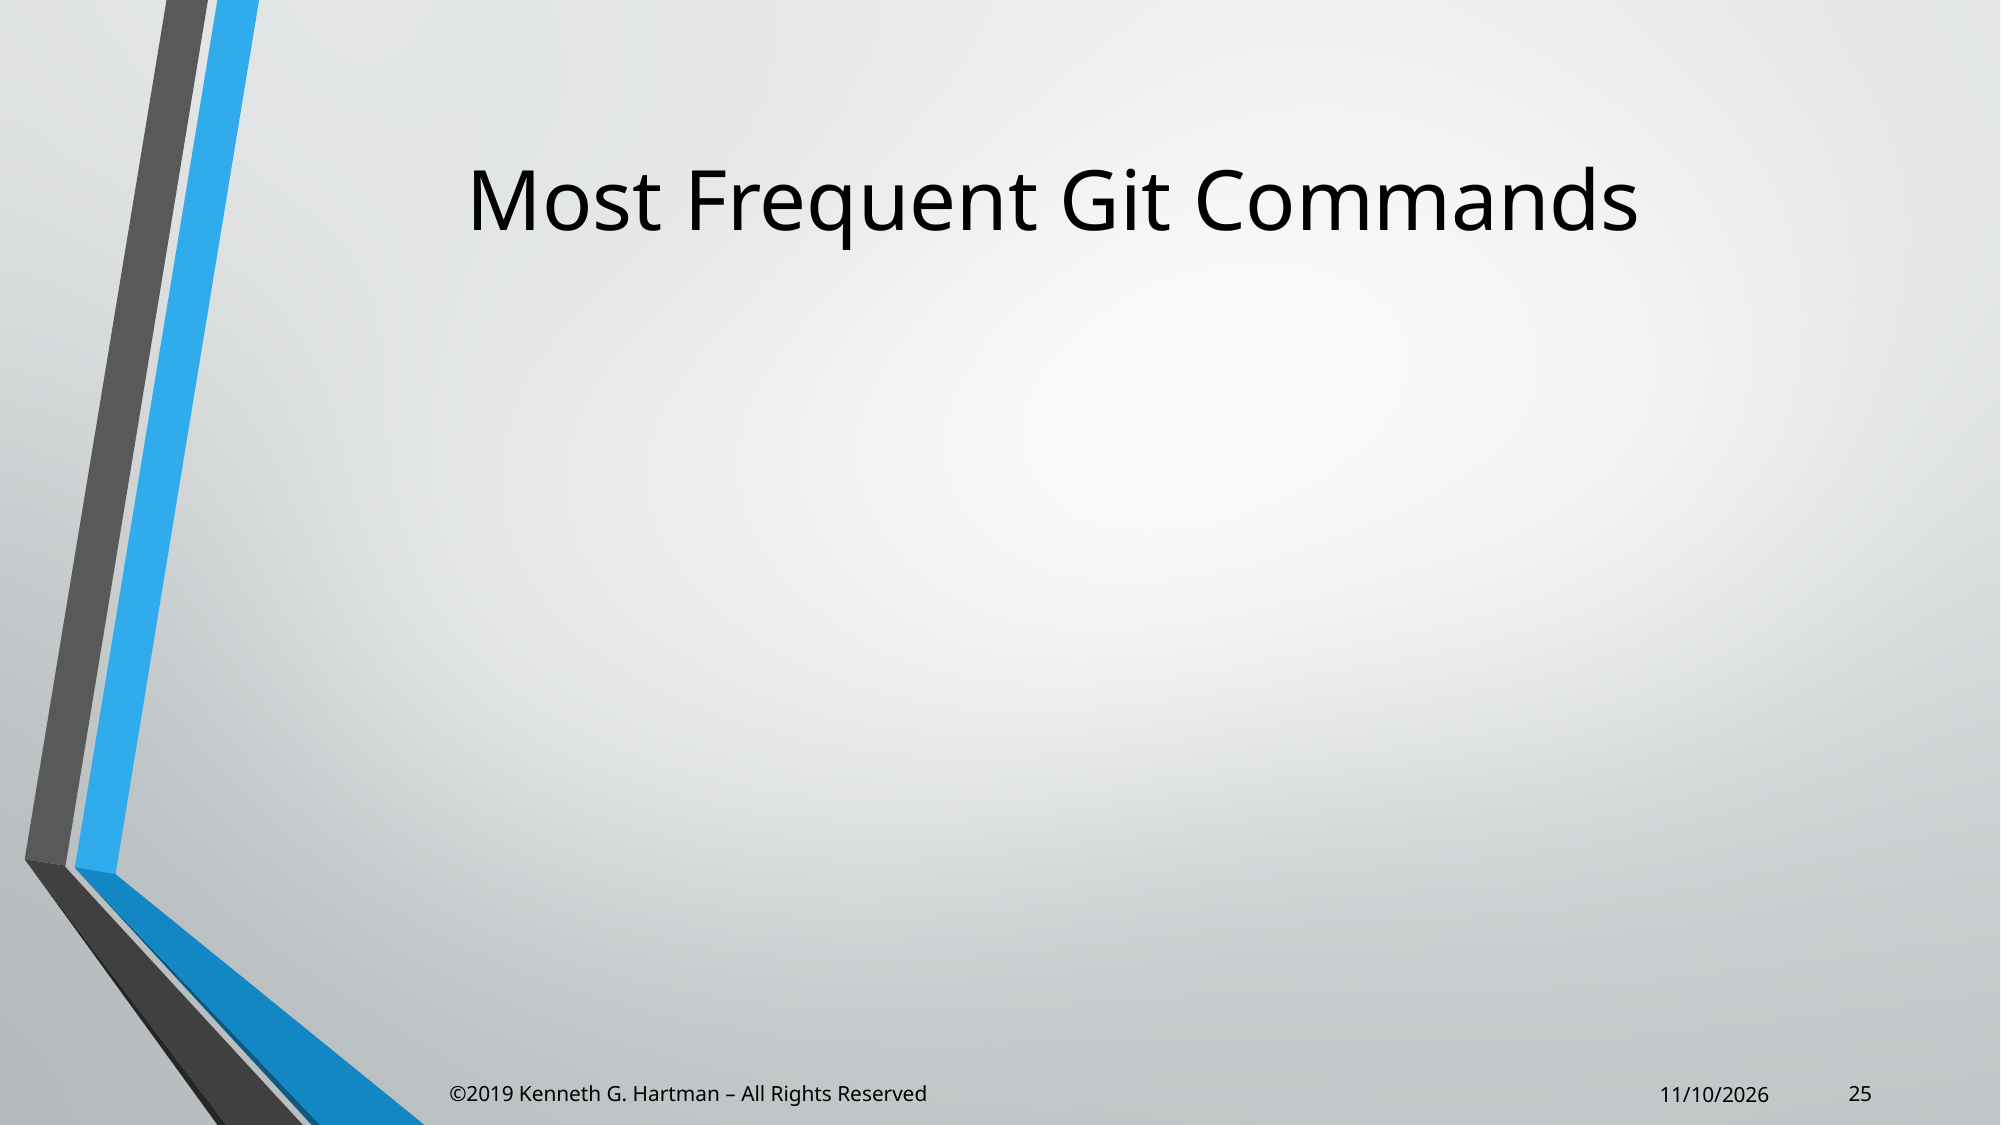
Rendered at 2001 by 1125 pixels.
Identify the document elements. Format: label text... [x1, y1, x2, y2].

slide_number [1597, 1066, 1784, 1125]
slide_number 25 [1796, 1065, 1887, 1125]
title Most Frequent Git Commands [243, 112, 1887, 281]
footer ©2019 Kenneth G. Hartman – All Rights Reserved [434, 1065, 1597, 1125]
